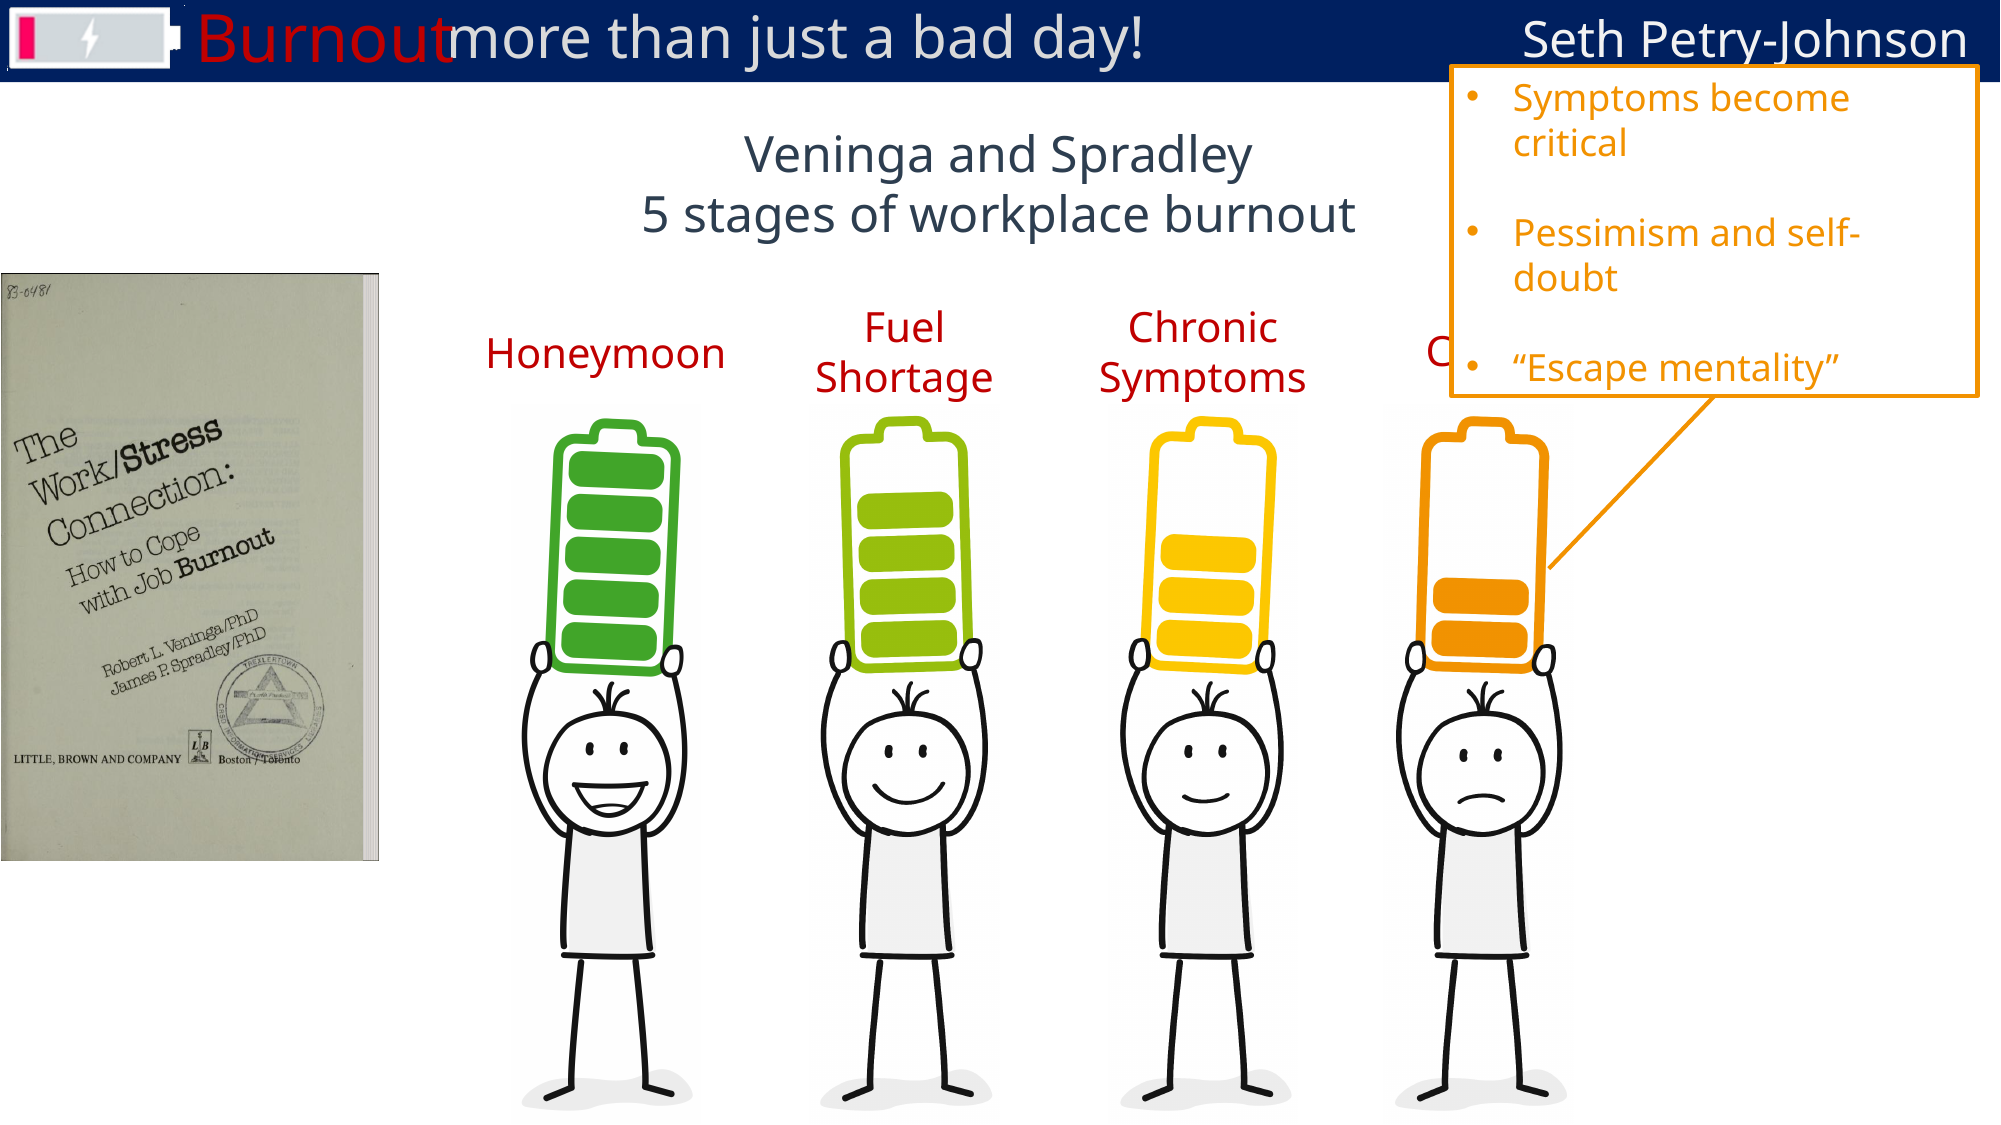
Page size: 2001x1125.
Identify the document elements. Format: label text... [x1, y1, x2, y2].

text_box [1548, 308, 1715, 569]
text_box Veninga and Spradley 5 stages of workplace burnout [547, 114, 1451, 250]
picture [511, 404, 701, 1124]
text_box Fuel Shortage [800, 293, 1009, 409]
picture [1383, 404, 1575, 1124]
text_box Honeymoon [470, 319, 742, 384]
picture [1, 273, 379, 861]
picture [809, 404, 1000, 1124]
picture [7, 5, 185, 71]
text_box Crisis [1410, 317, 1451, 383]
picture [1108, 404, 1298, 1124]
text_box [825, 75, 1451, 83]
text_box [1978, 75, 2000, 83]
text_box Chronic Symptoms [1083, 293, 1322, 409]
text_box Seth Petry-Johnson [1296, 0, 2000, 75]
text_box Symptoms become critical Pessimism and self-doubt “Escape mentality” [1451, 66, 1978, 396]
text_box more than just a bad day! [825, 0, 1296, 78]
text_box Burnout [0, 0, 825, 83]
